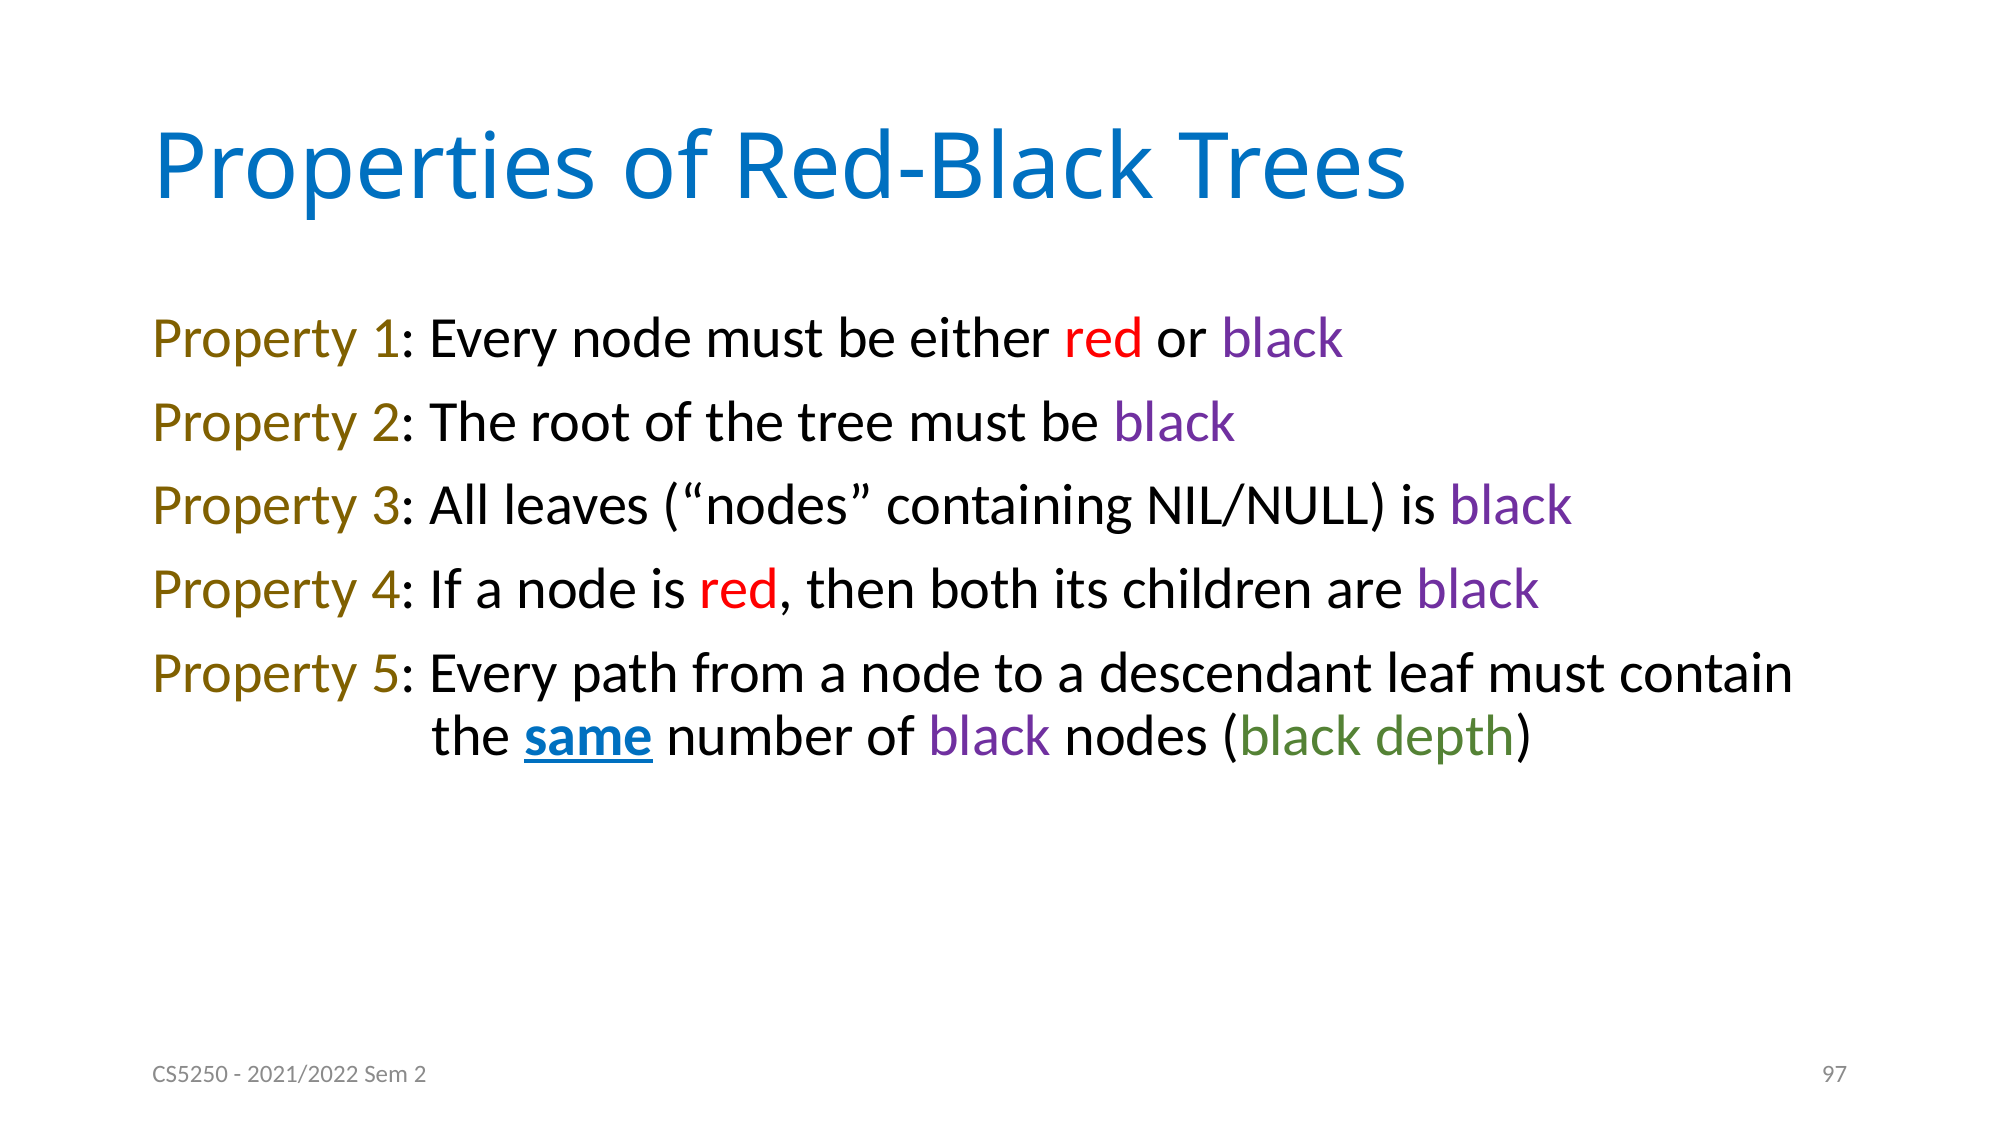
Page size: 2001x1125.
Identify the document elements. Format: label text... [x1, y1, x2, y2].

title Properties of Red-Black Trees [137, 59, 1863, 278]
slide_number 97 [1412, 1042, 1863, 1103]
list Property 1: Every node must be either red or black Property 2: The root of the tree must be black Property 3: All leaves (“nodes” containing NIL/NULL) is black Property 4: If a node is red, then both its children are black Property 5: Every path from a node to a descendant leaf must contain the same number of black nodes (black depth) [137, 299, 1863, 1014]
slide_number CS5250 - 2021/2022 Sem 2 [137, 1042, 588, 1103]
